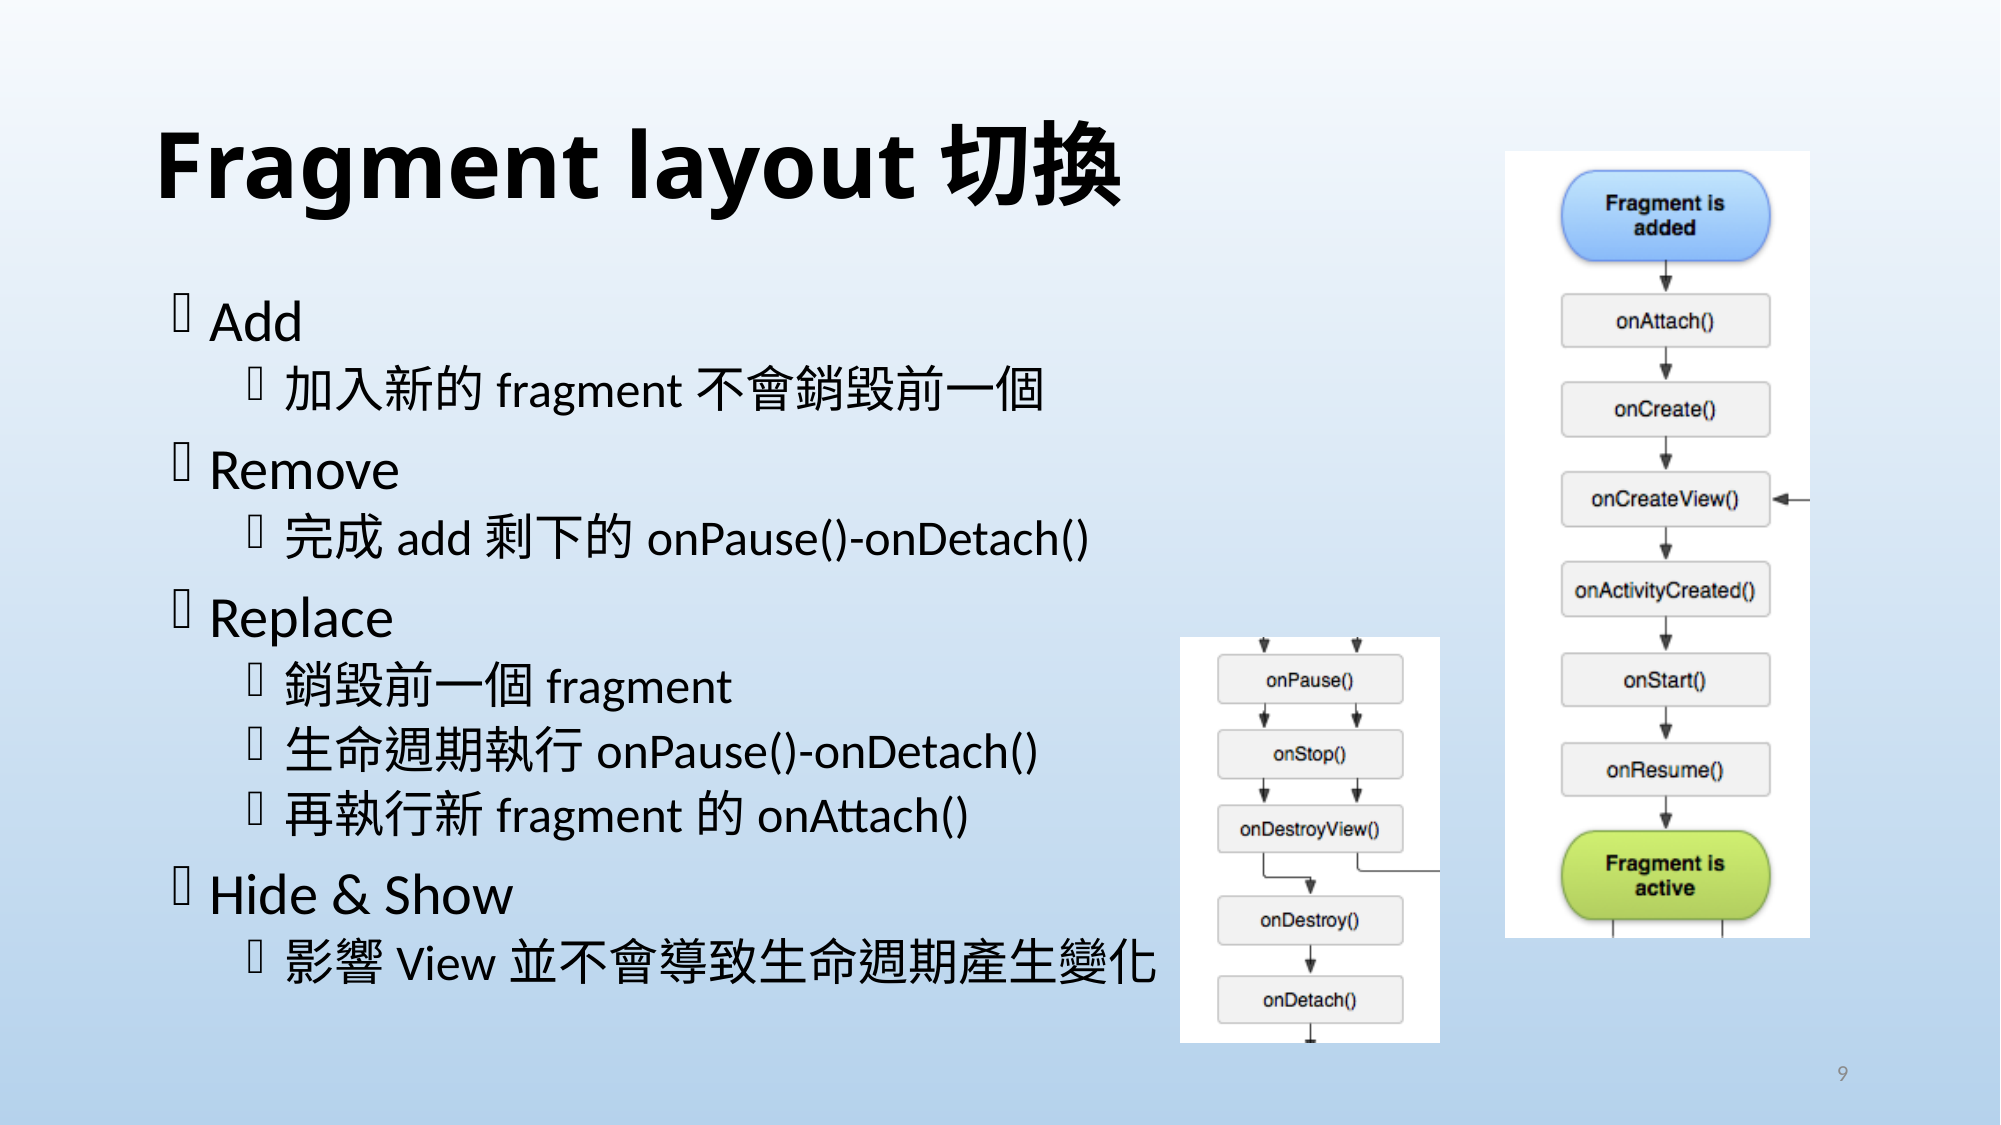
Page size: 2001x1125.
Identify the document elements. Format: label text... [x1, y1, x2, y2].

list Add 加入新的fragment不會銷毀前一個 Remove 完成add剩下的onPause()-onDetach() Replace 銷毀前一個fragment 生命週期執行onPause()-onDetach() 再執行新fragment的onAttach() Hide & Show 影響View並不會導致生命週期產生變化 [156, 283, 1452, 1085]
picture [1505, 151, 1810, 938]
picture [1180, 637, 1440, 1043]
slide_number 9 [1413, 1042, 1864, 1103]
title Fragment layout切換 [138, 60, 1864, 278]
